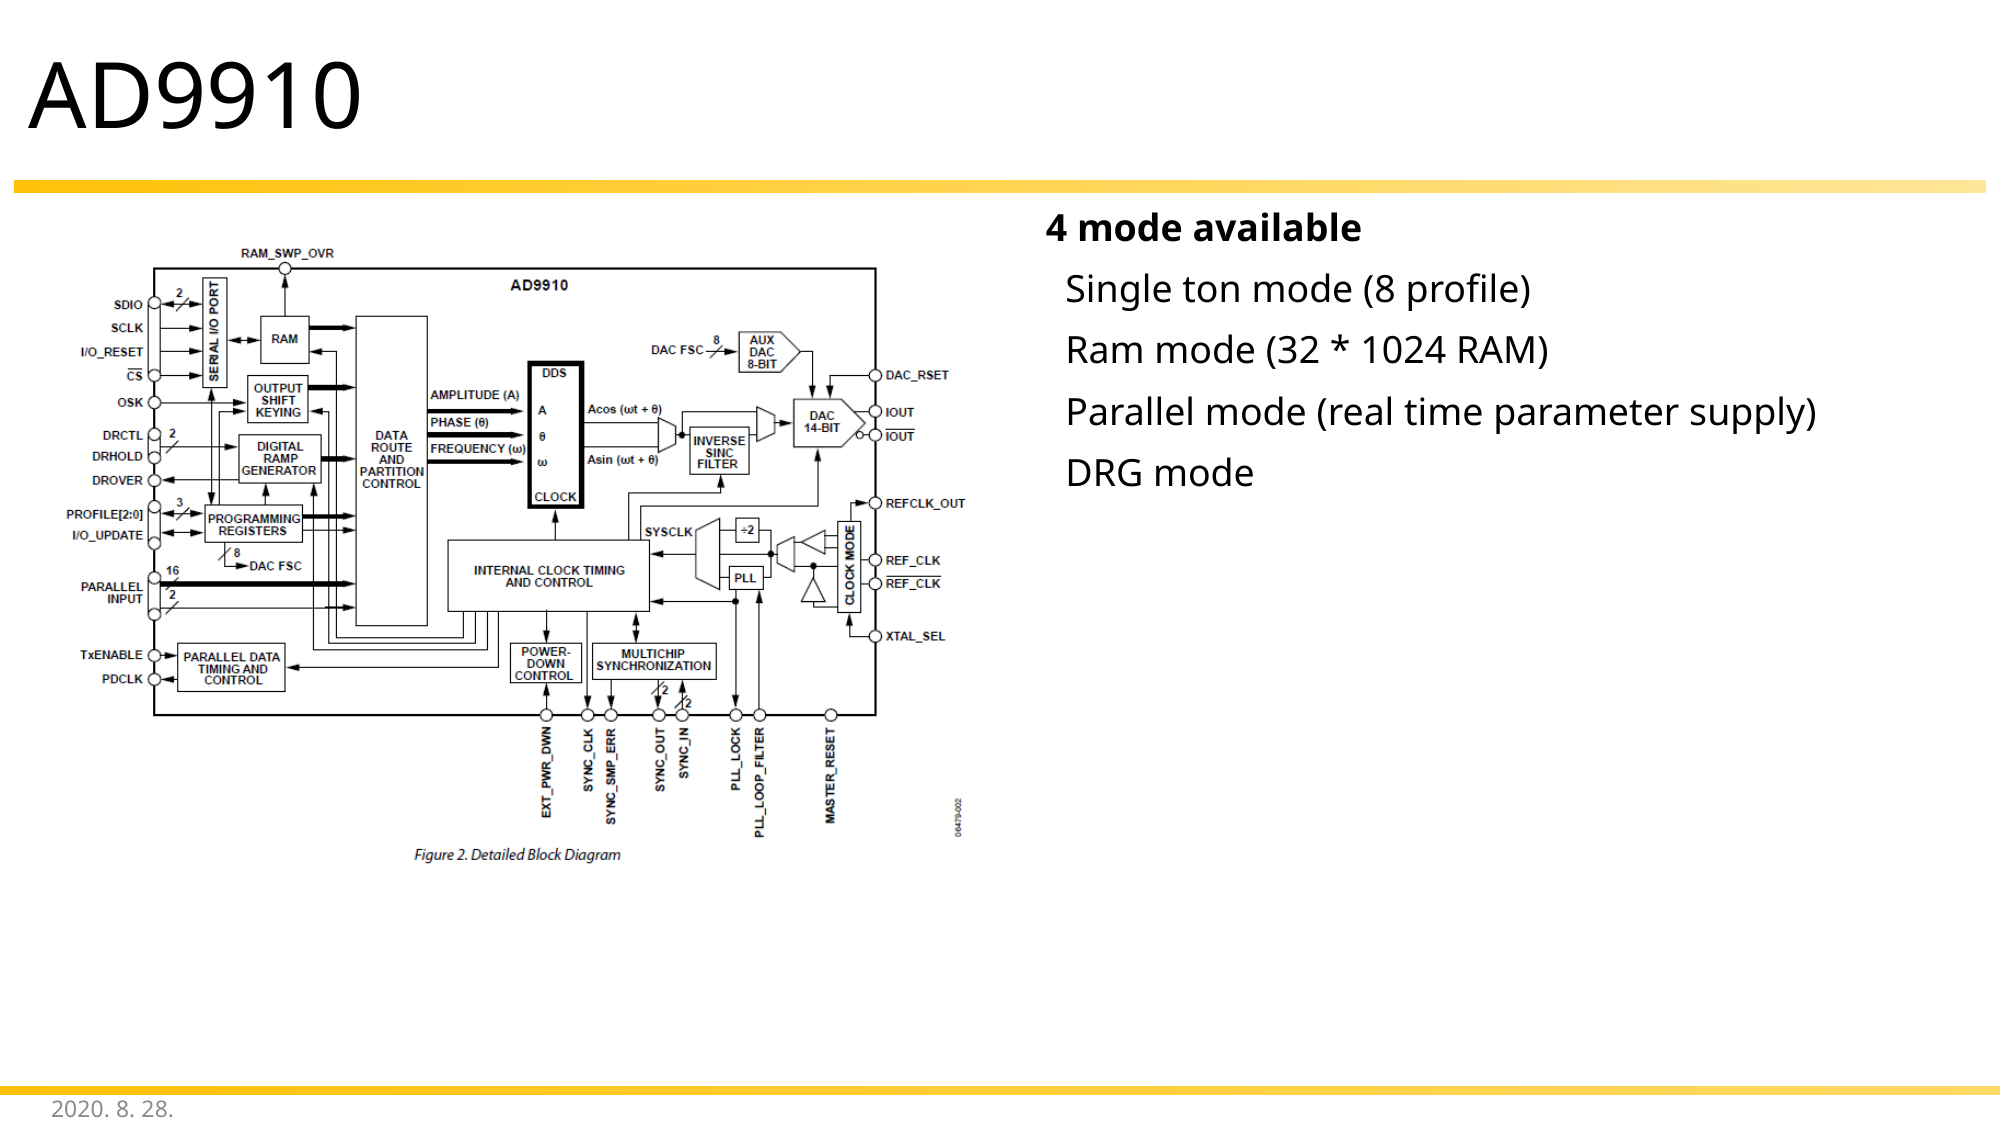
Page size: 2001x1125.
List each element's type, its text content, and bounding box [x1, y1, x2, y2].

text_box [1578, 1087, 1584, 1094]
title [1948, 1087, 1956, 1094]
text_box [1008, 180, 1014, 192]
slide_number 2020. 8. 28. [36, 1078, 486, 1125]
picture [35, 228, 1031, 883]
text_box [599, 180, 605, 192]
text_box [1697, 1087, 1703, 1094]
title AD9910 [13, 25, 1986, 173]
list 4 mode available Single ton mode (8 profile) Ram mode (32 * 1024 RAM) Parallel mode (real time parameter supply) DRG mode [1030, 201, 1986, 1014]
